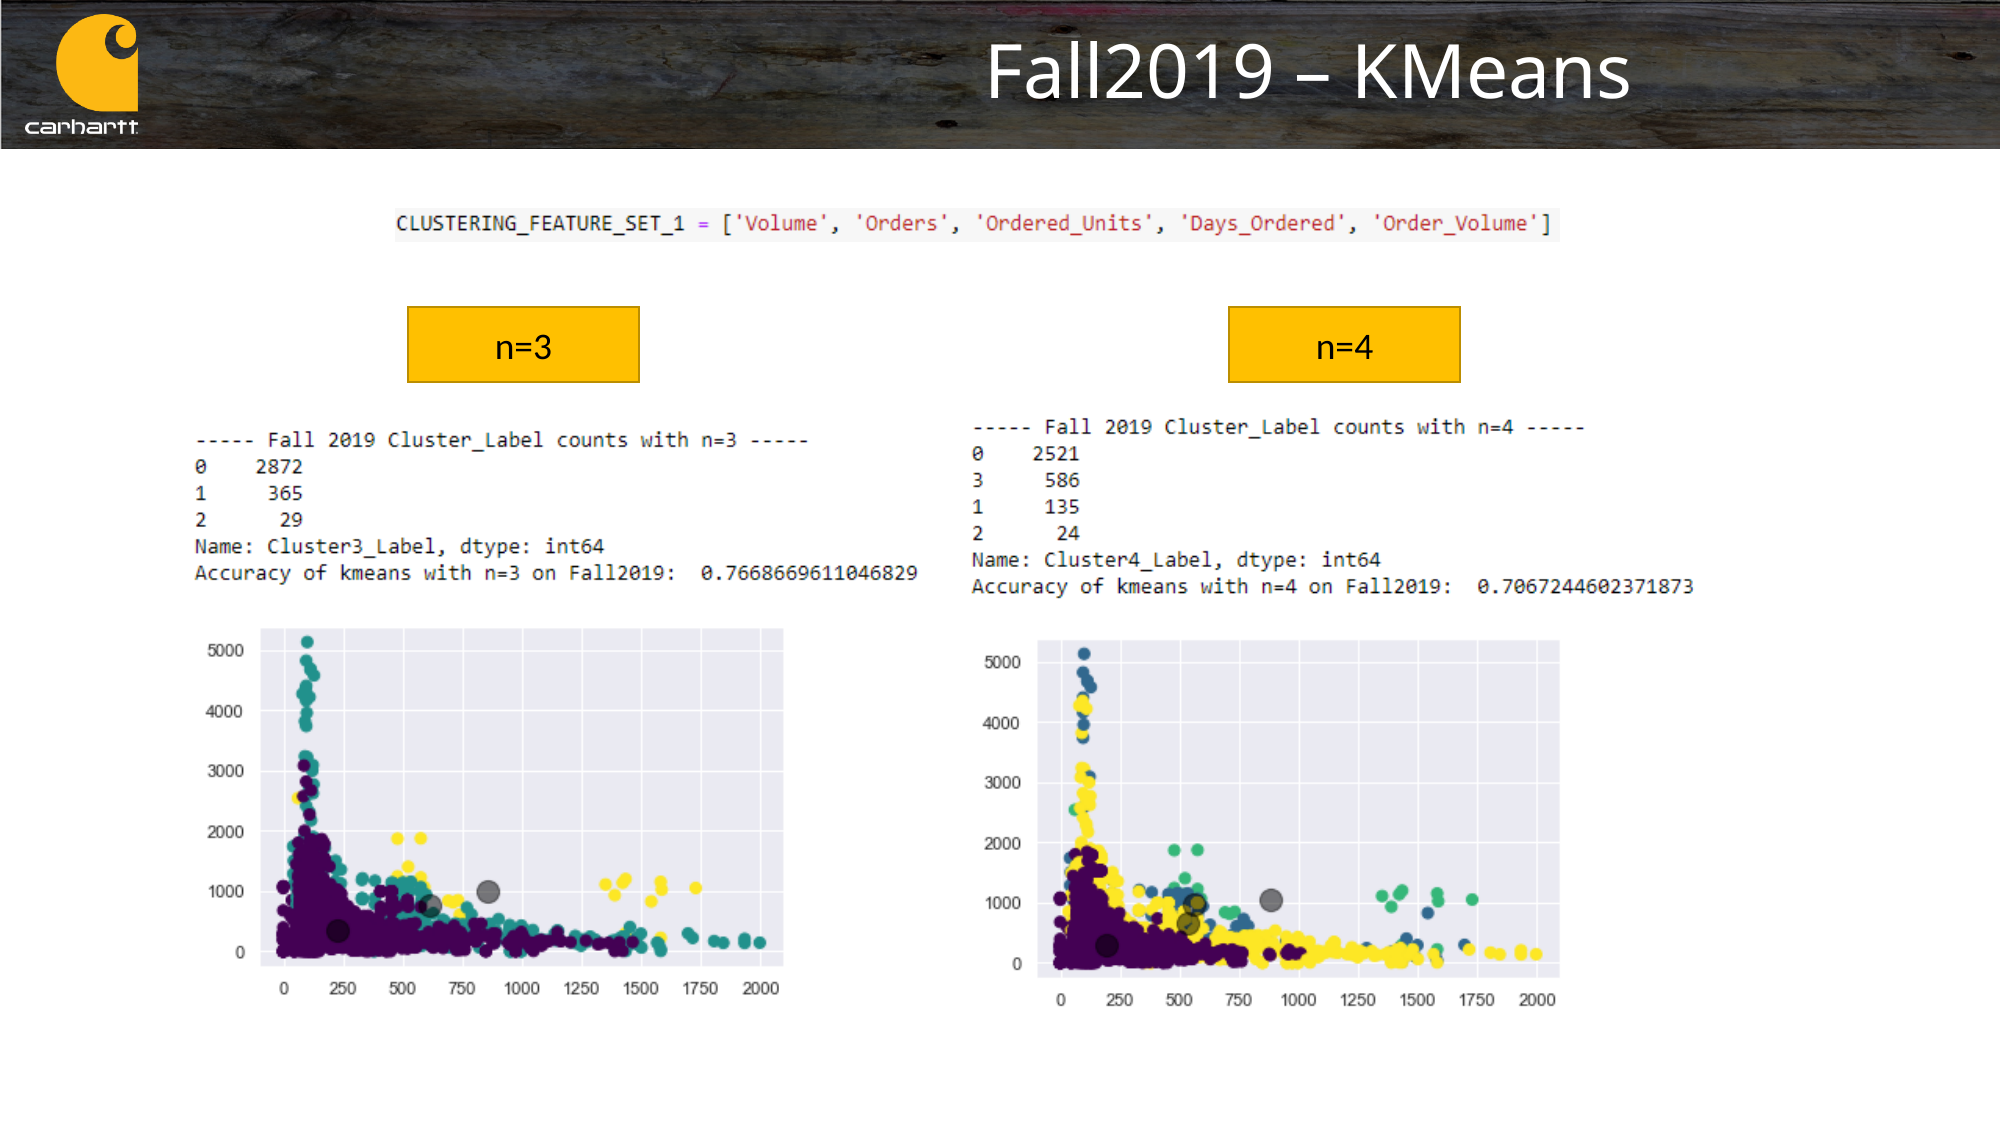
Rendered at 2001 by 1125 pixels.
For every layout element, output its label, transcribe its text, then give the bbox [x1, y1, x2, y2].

text_box n=3 [407, 306, 640, 383]
picture [395, 208, 1560, 242]
title Fall2019 – KMeans [969, 4, 2000, 144]
picture [0, 0, 2000, 149]
text_box n=4 [1228, 306, 1461, 383]
picture [181, 406, 1743, 1039]
